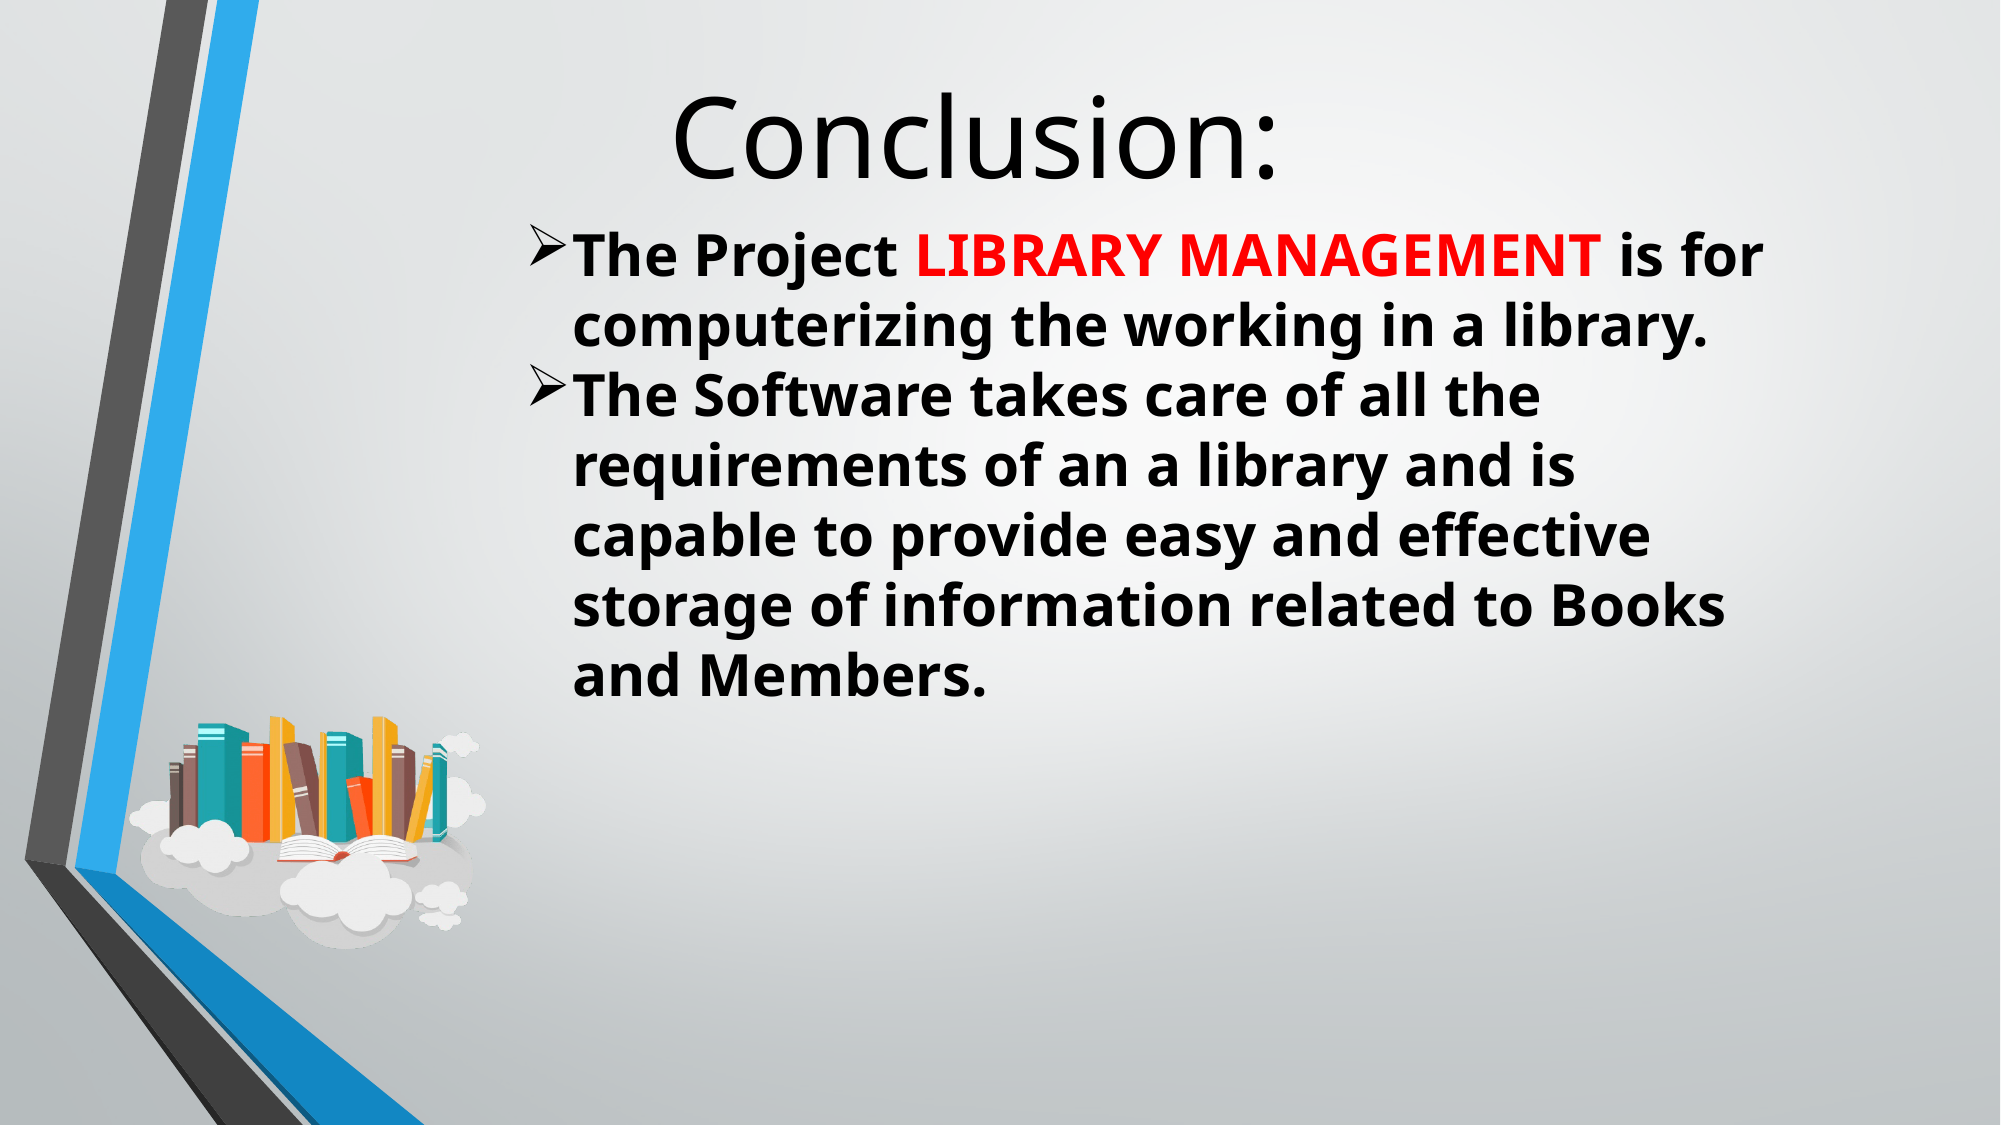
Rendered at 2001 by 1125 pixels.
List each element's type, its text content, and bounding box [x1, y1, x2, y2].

text_box The Project LIBRARY MANAGEMENT is for computerizing the working in a library. The Software takes care of all the requirements of an a library and is capable to provide easy and effective storage of information related to Books and Members. [510, 210, 1821, 715]
text_box Conclusion: [654, 58, 1297, 209]
picture [107, 680, 511, 979]
